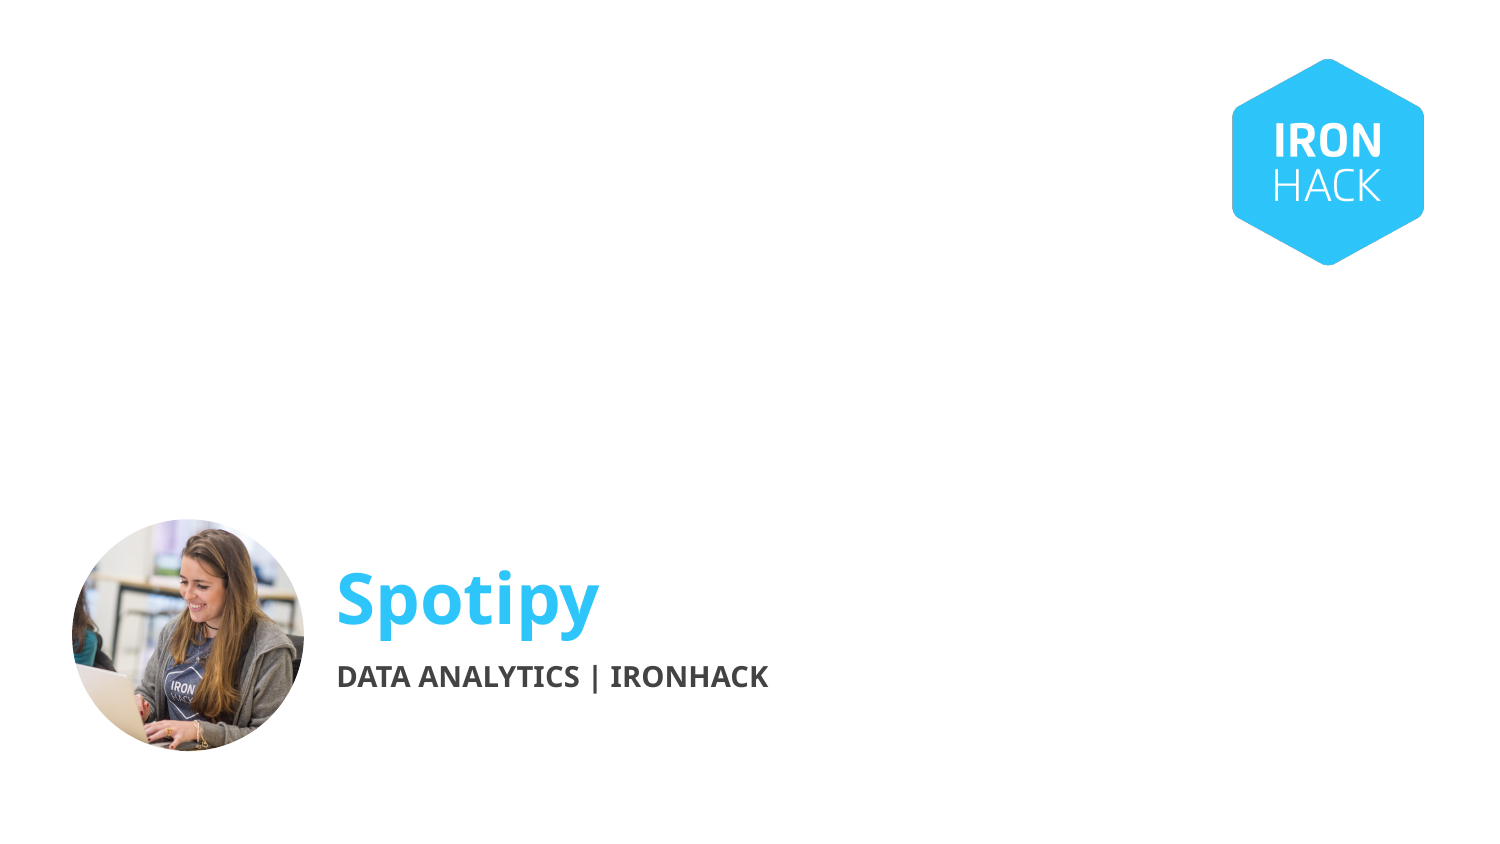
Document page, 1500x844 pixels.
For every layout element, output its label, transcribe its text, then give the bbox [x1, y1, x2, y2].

title Spotipy [321, 538, 1500, 633]
picture [71, 519, 305, 752]
title DATA ANALYTICS | IRONHACK [321, 643, 963, 709]
picture [1191, 25, 1465, 299]
